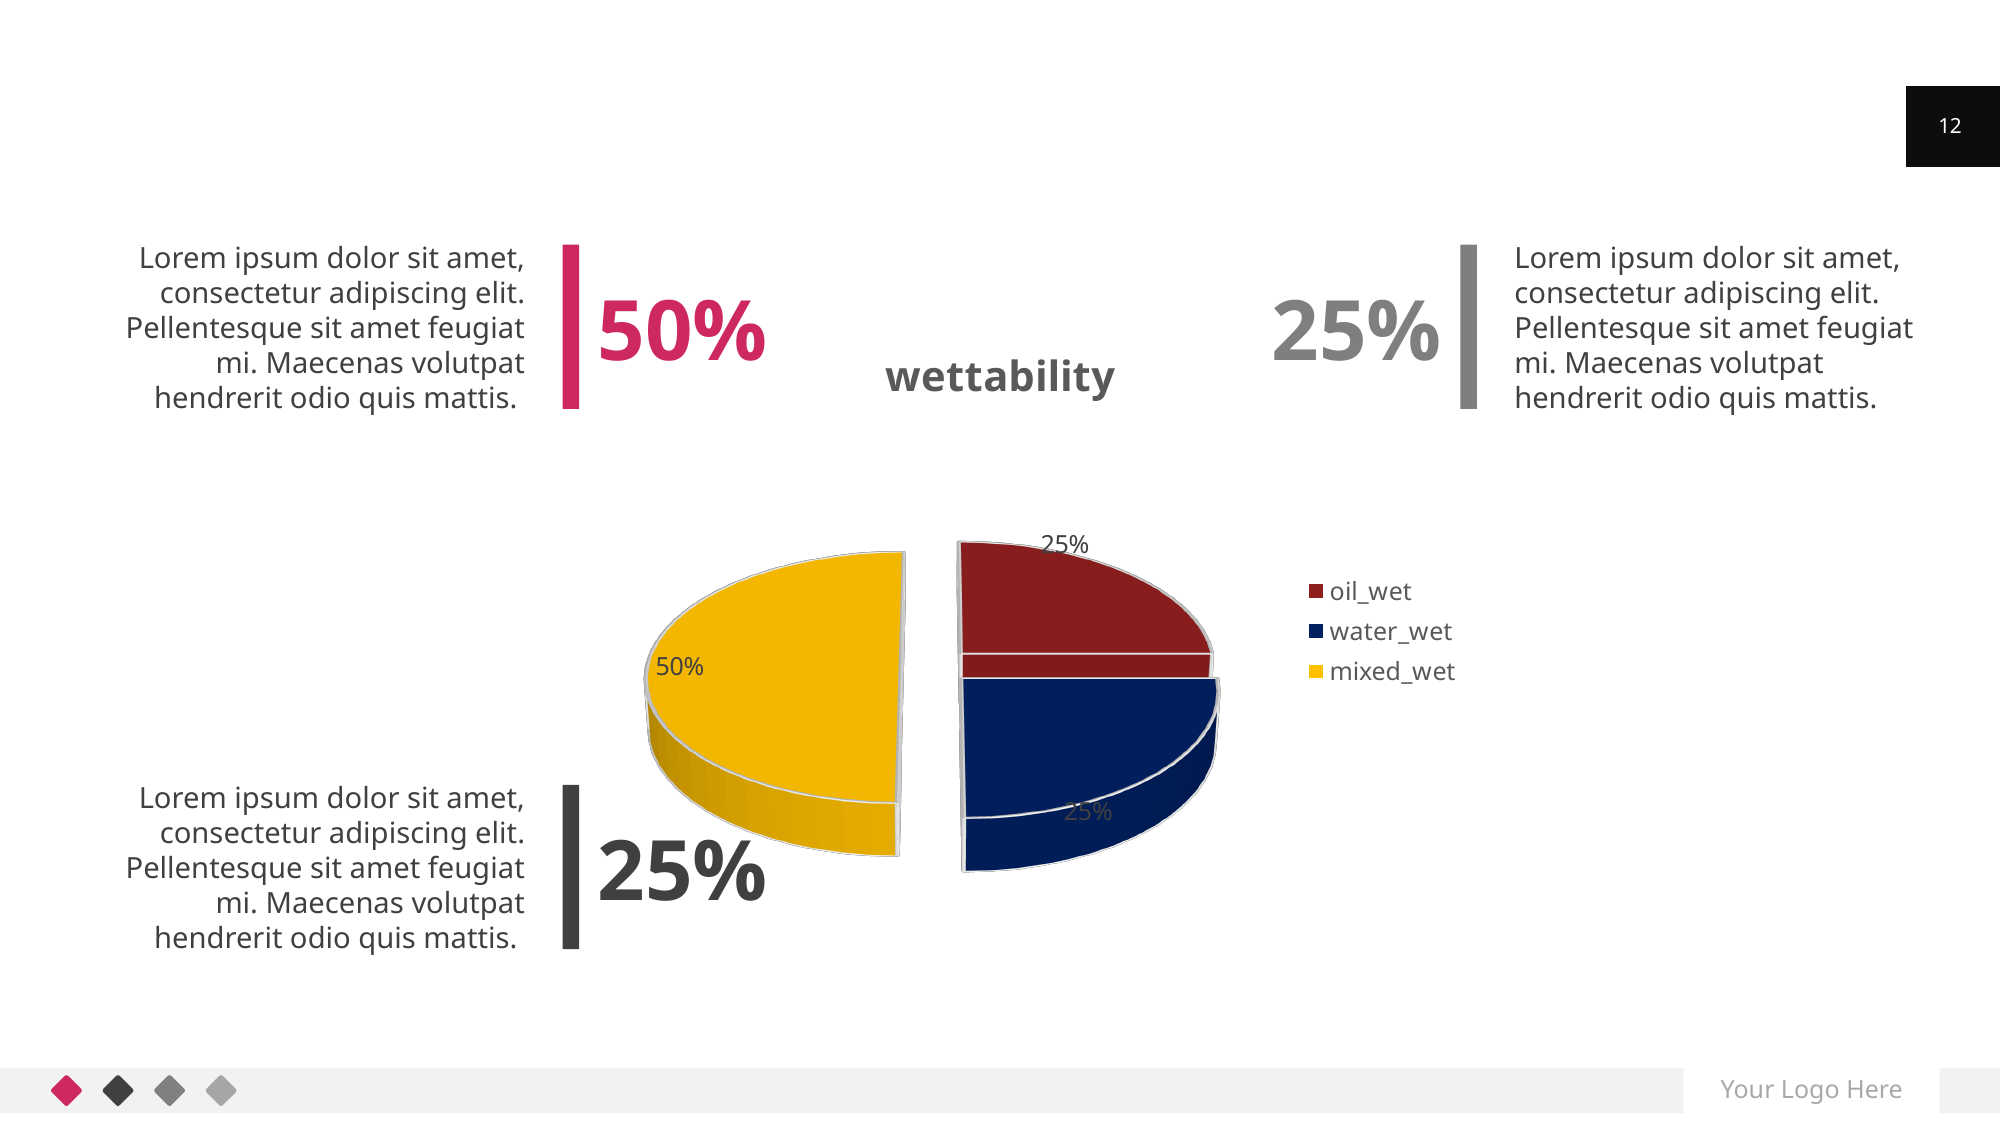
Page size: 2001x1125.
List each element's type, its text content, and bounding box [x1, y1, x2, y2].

text_box [1459, 244, 1478, 313]
text_box 25% [1129, 276, 1442, 313]
text_box Lorem ipsum dolor sit amet, consectetur adipiscing elit. Pellentesque sit amet feugiat mi. Maecenas volutpat hendrerit odio quis mattis. [83, 239, 526, 415]
text_box Lorem ipsum dolor sit amet, consectetur adipiscing elit. Pellentesque sit amet feugiat mi. Maecenas volutpat hendrerit odio quis mattis. [1514, 239, 1957, 415]
chart [522, 313, 1478, 950]
text_box Lorem ipsum dolor sit amet, consectetur adipiscing elit. Pellentesque sit amet feugiat mi. Maecenas volutpat hendrerit odio quis mattis. [83, 779, 526, 955]
text_box [562, 244, 580, 313]
text_box 50% [597, 276, 910, 313]
slide_number 12 [1915, 96, 1985, 157]
footer Your Logo Here [1683, 1067, 1940, 1114]
